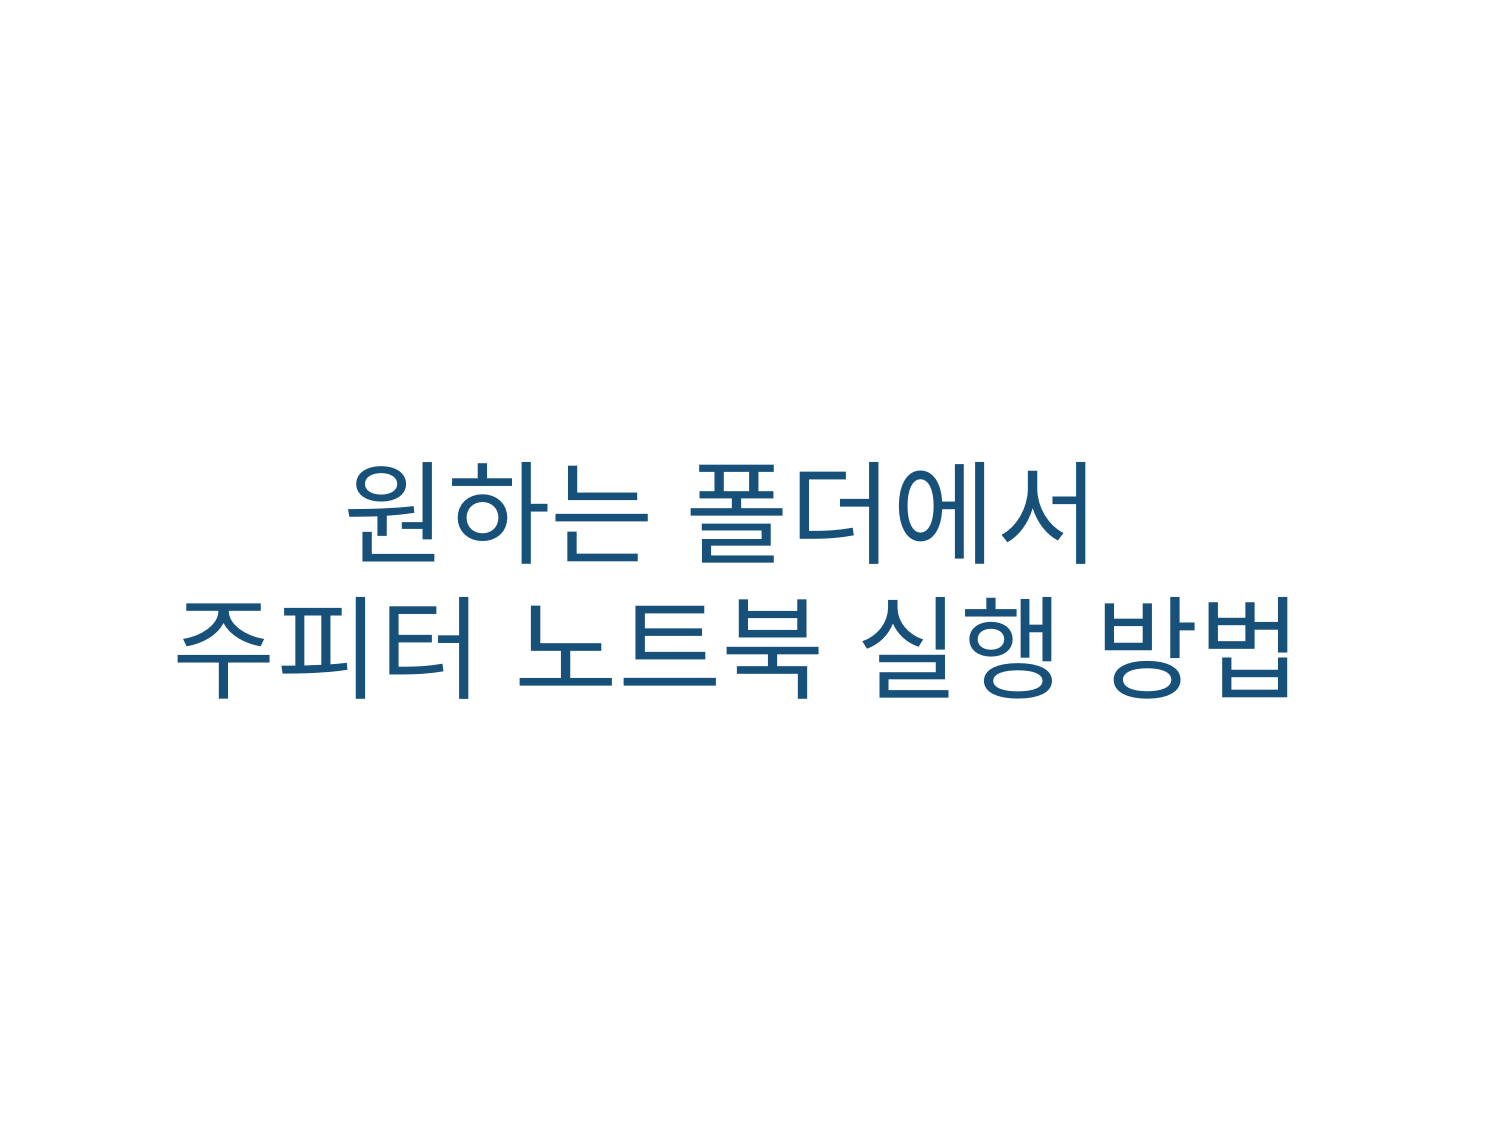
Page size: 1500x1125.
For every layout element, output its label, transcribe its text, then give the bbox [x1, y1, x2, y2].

text_box 원하는 폴더에서 주피터 노트북 실행 방법 [157, 435, 1318, 721]
